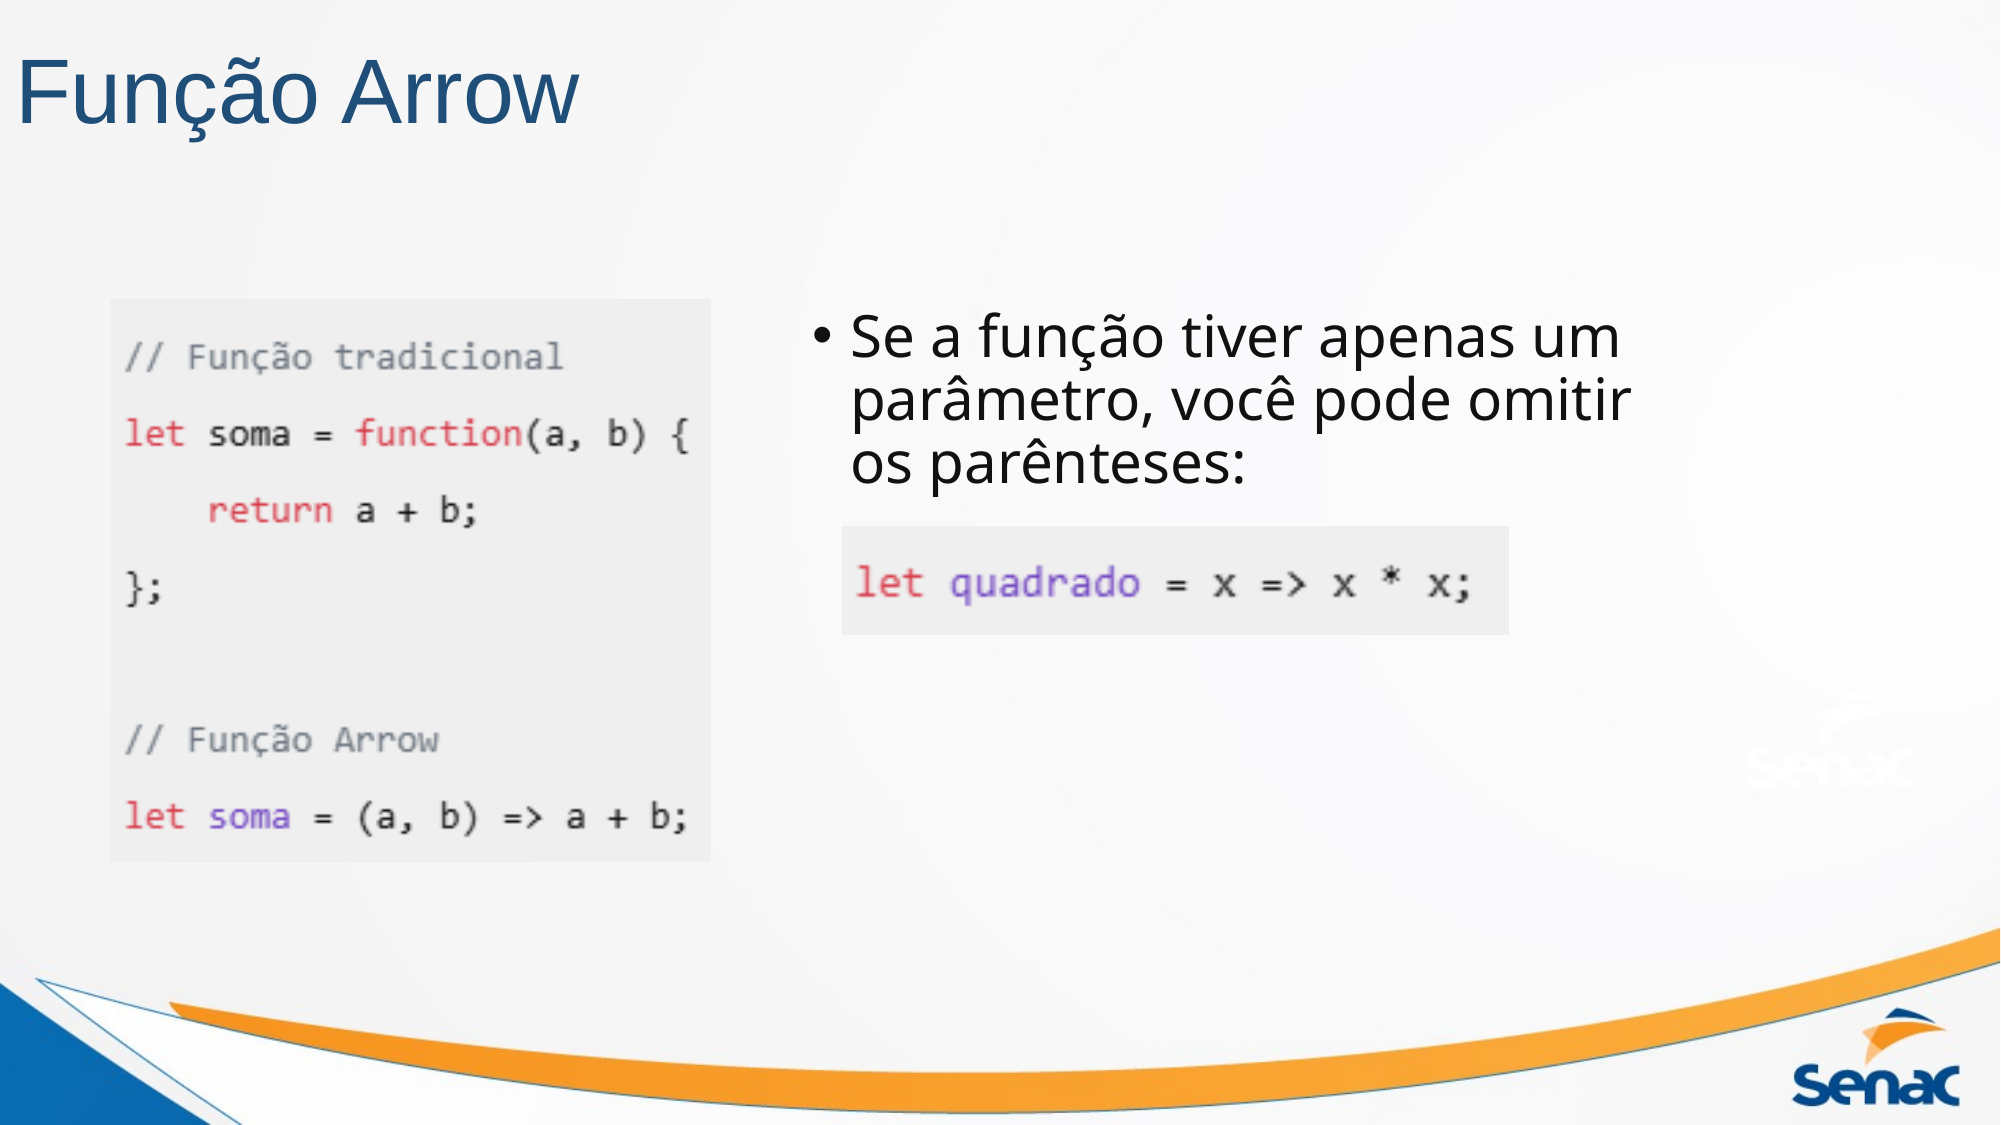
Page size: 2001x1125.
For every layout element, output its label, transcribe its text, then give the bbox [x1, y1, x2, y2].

picture [0, 0, 2001, 1125]
list Se a função tiver apenas um parâmetro, você pode omitir os parênteses: [797, 299, 1648, 519]
title Função Arrow [0, 25, 2000, 162]
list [110, 299, 711, 862]
